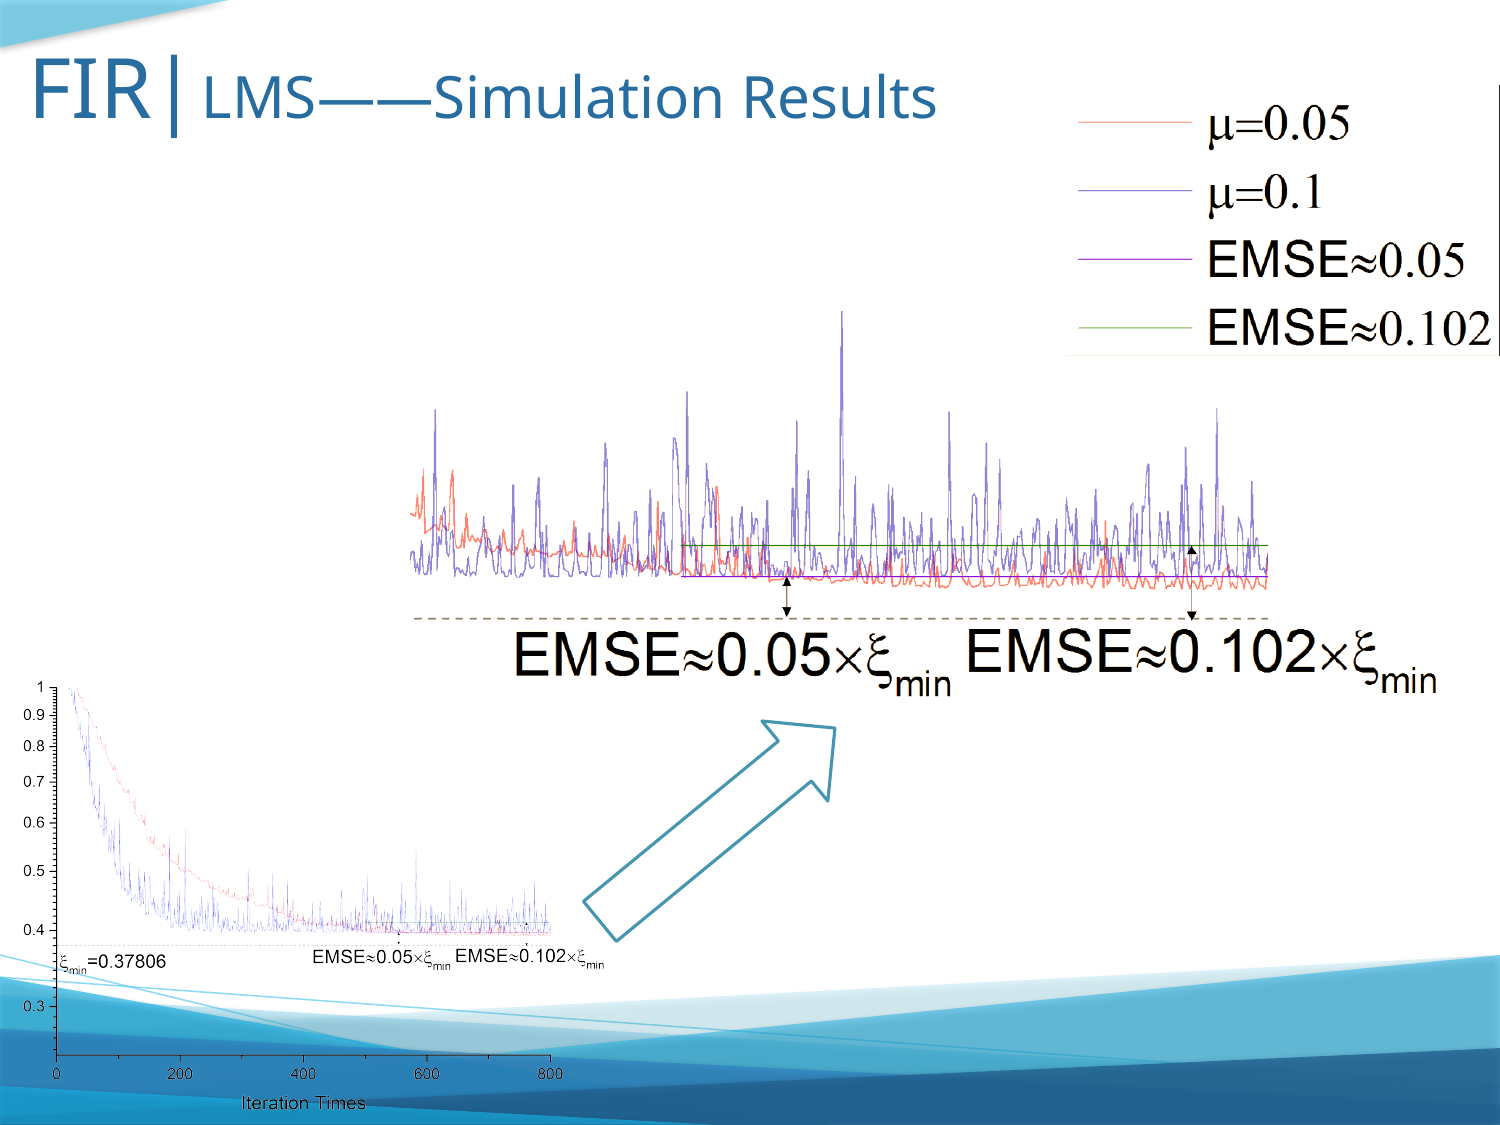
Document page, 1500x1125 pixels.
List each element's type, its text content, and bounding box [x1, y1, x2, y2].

text_box FIR| LMS——Simulation Results [13, 27, 1176, 190]
text_box [818, 792, 831, 803]
picture [0, 84, 1500, 1125]
text_box [656, 792, 801, 911]
